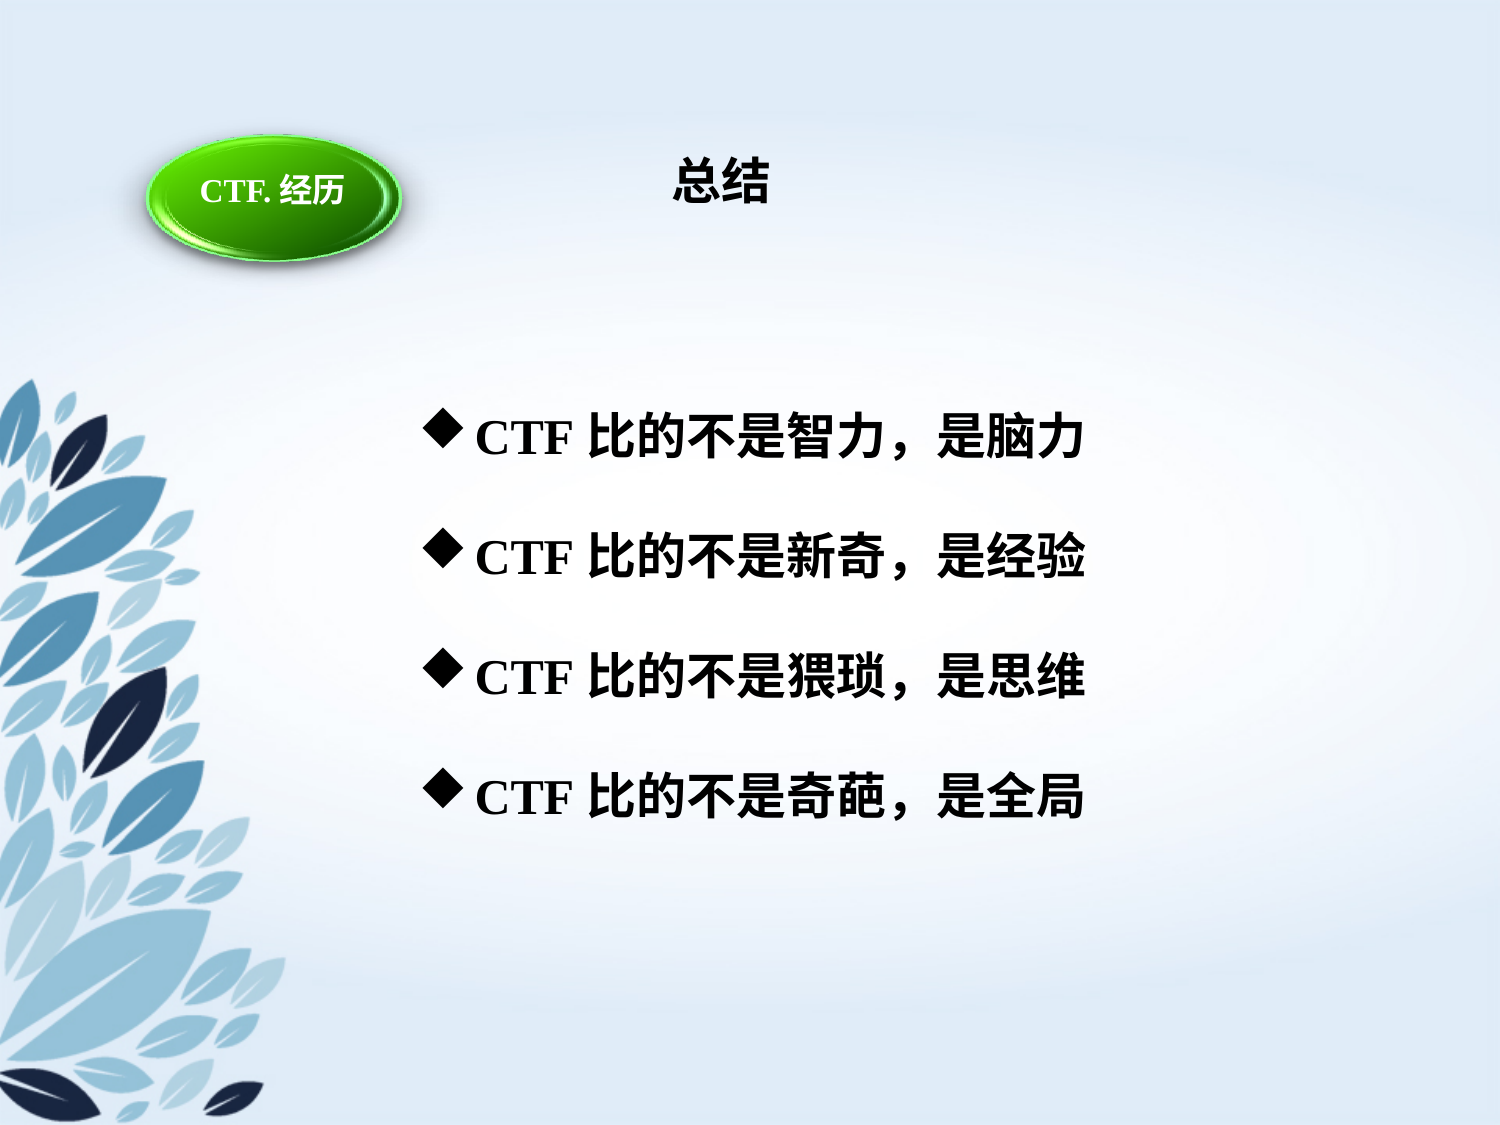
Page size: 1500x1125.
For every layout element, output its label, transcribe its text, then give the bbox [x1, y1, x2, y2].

text_box 总结 [656, 142, 787, 217]
picture [0, 0, 1500, 1125]
text_box CTF比的不是智力，是脑力 CTF比的不是新奇，是经验 CTF比的不是猥琐，是思维 CTF比的不是奇葩，是全局 [403, 397, 1102, 832]
